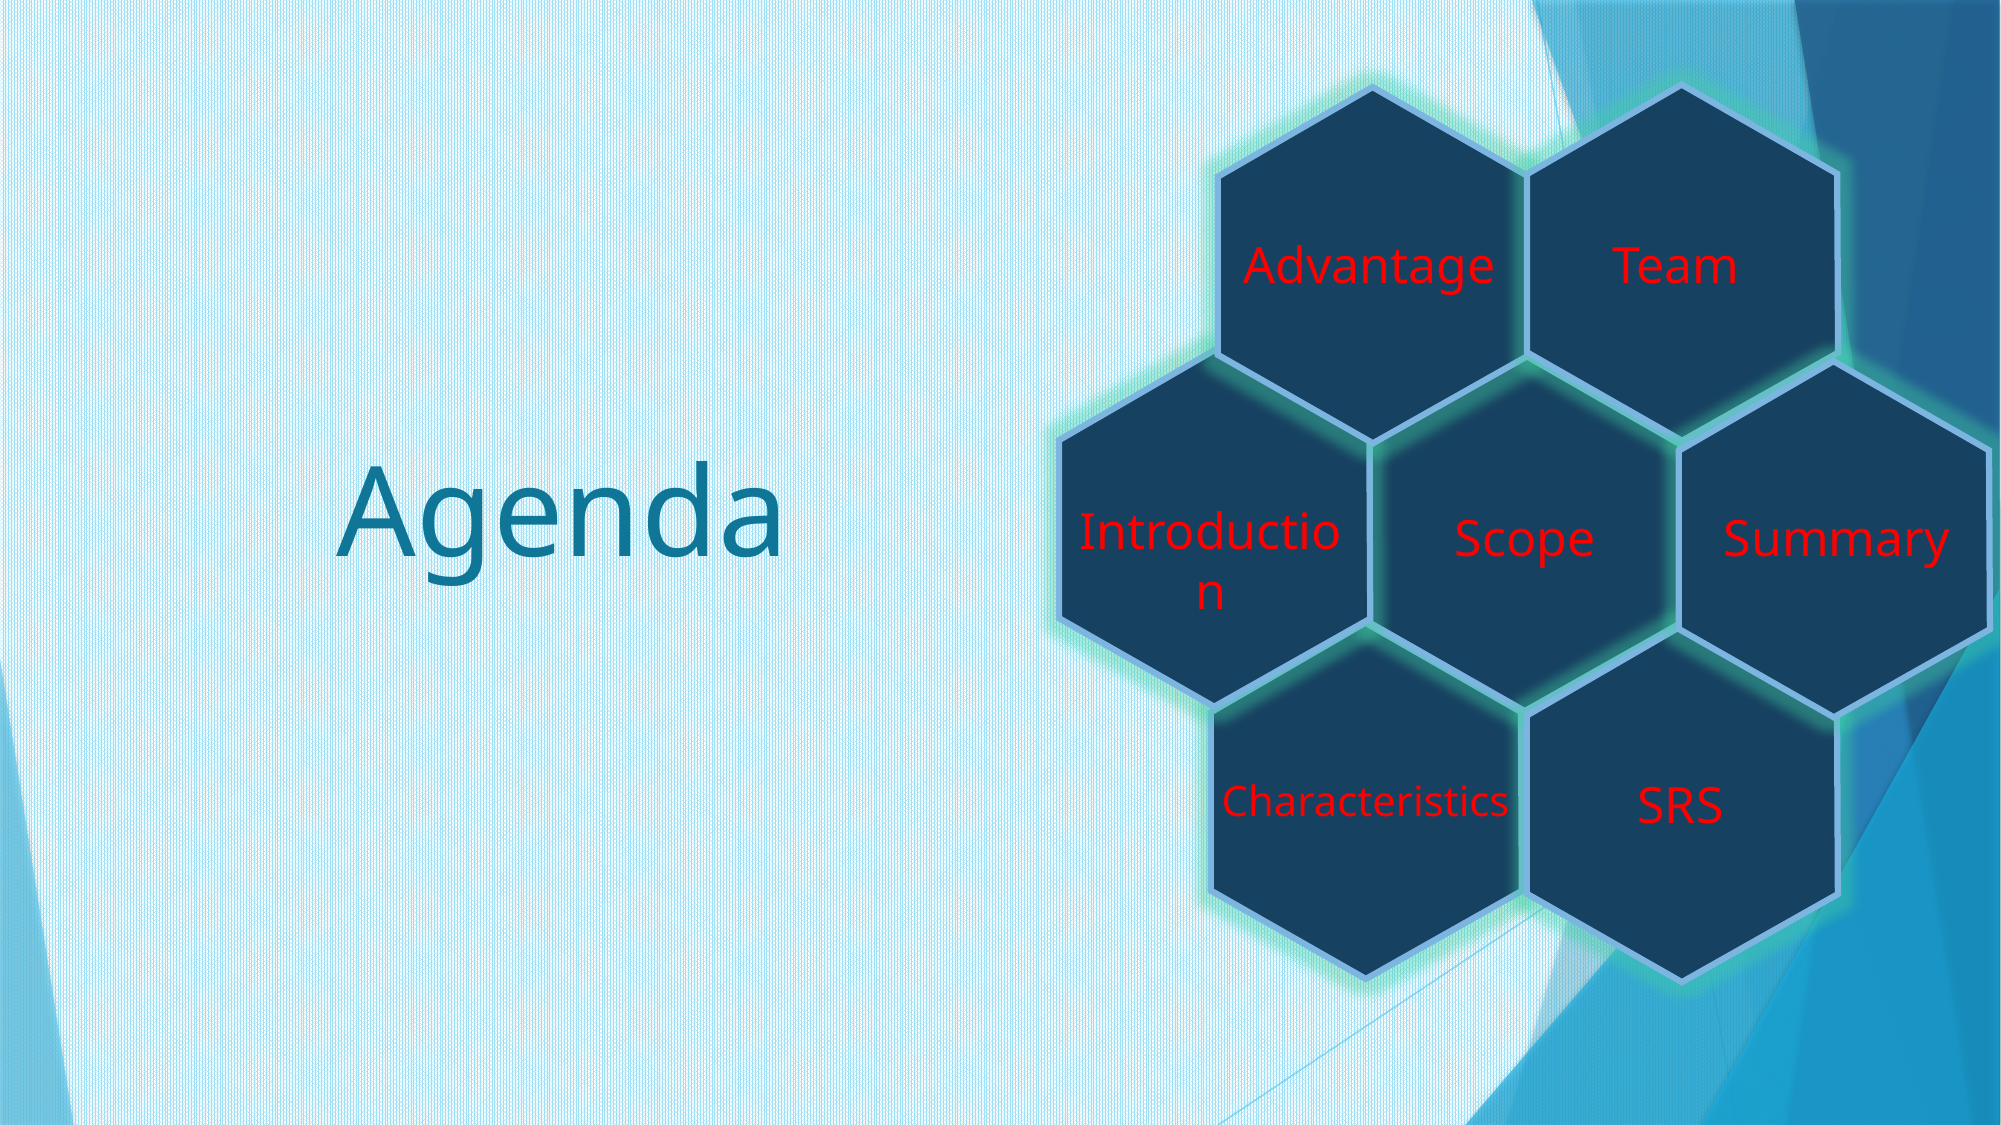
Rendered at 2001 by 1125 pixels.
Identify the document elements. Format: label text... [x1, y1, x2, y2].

text_box Summary [1682, 498, 1992, 574]
text_box [1210, 650, 1508, 767]
text_box Characteristics [1187, 767, 1534, 833]
text_box [1389, 383, 1660, 498]
text_box [1678, 361, 1990, 718]
text_box [1526, 638, 1838, 983]
text_box Scope [1373, 498, 1677, 574]
text_box Introduction [1055, 492, 1367, 628]
text_box [1217, 87, 1509, 225]
text_box Agenda [321, 424, 817, 621]
text_box Advantage [1217, 225, 1522, 301]
text_box [1076, 628, 1354, 707]
text_box [1897, 371, 2000, 430]
text_box [1217, 301, 1510, 444]
text_box Applying as Driver [1670, 345, 1839, 435]
text_box [1059, 359, 1371, 621]
text_box [1388, 574, 1660, 703]
text_box Team [1525, 225, 1827, 301]
text_box [1526, 84, 1839, 433]
text_box [1210, 833, 1508, 979]
text_box SRS [1526, 766, 1835, 841]
